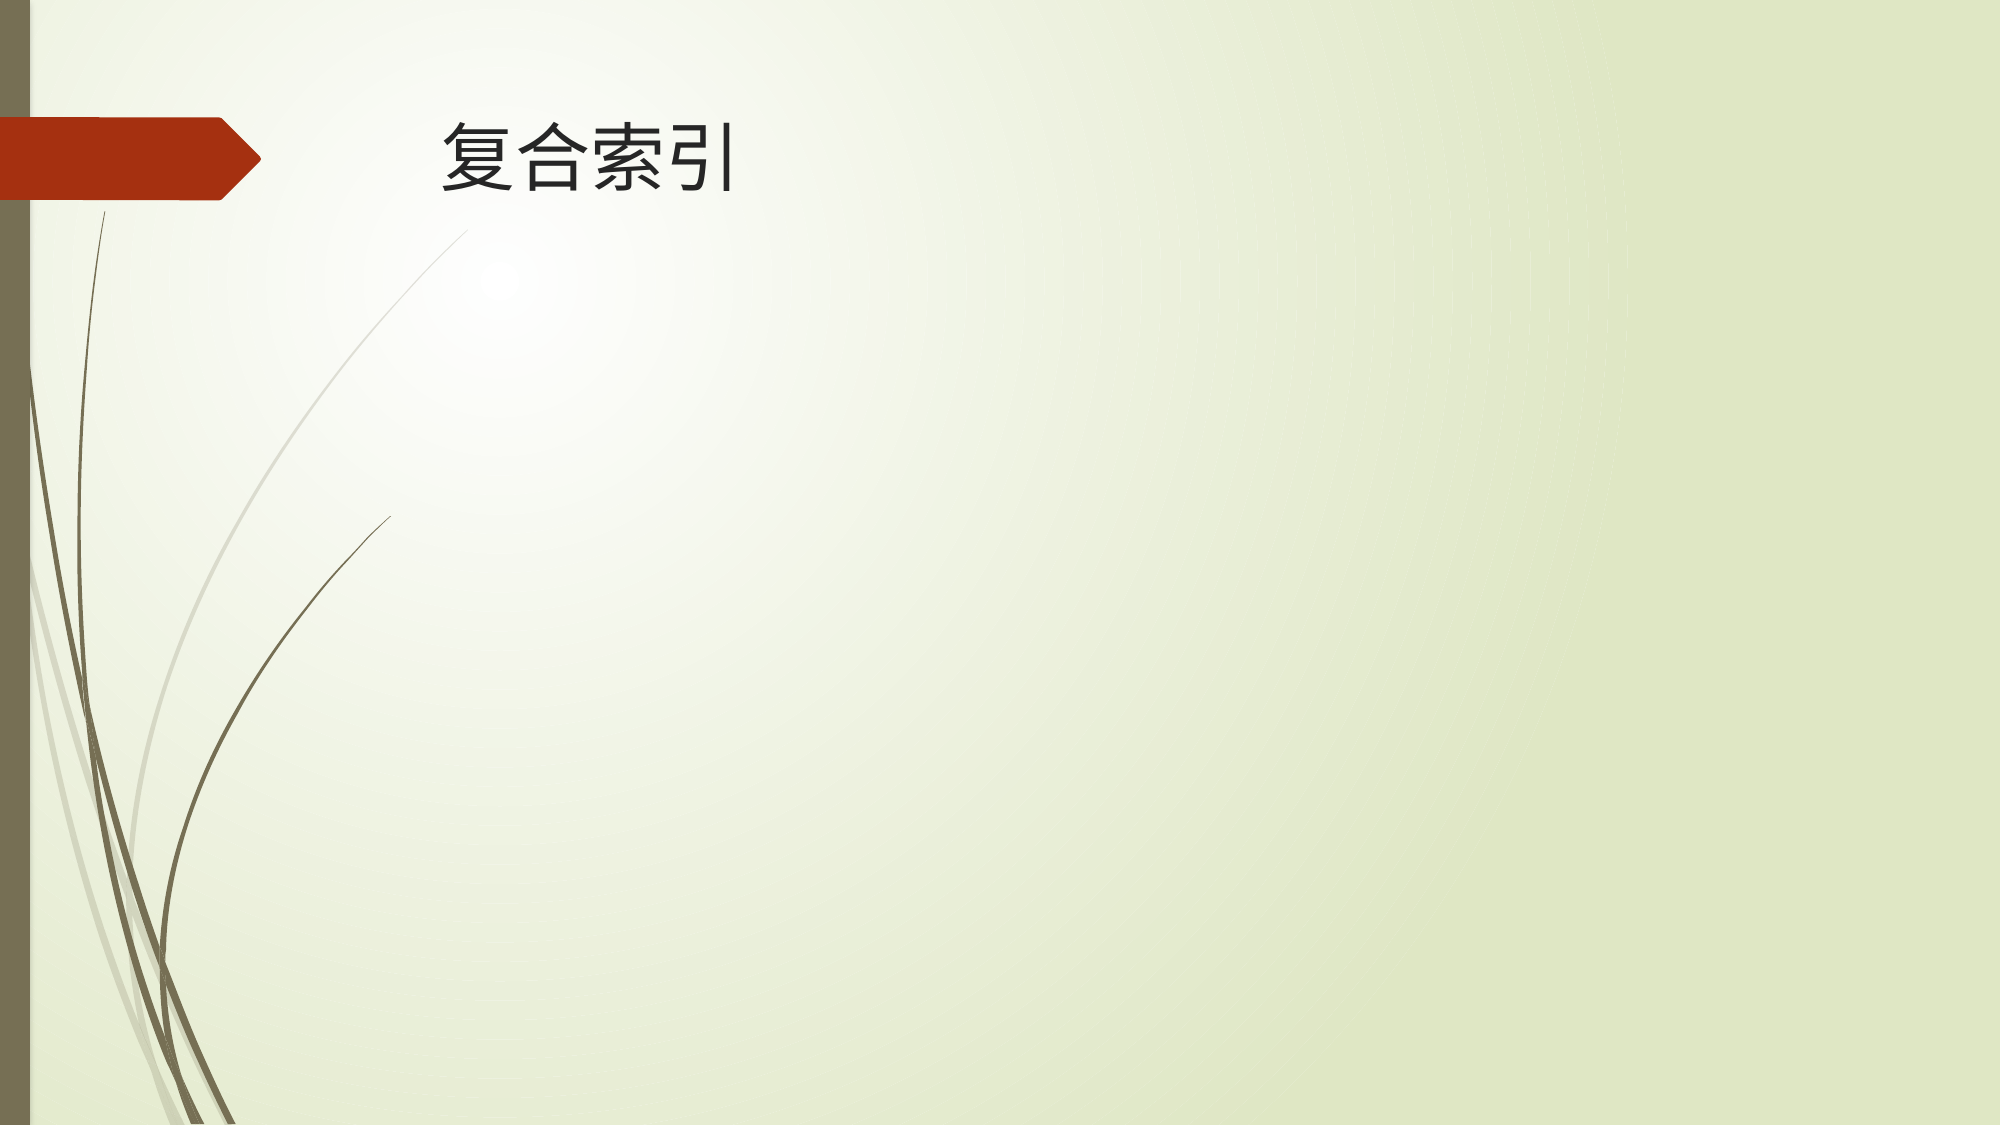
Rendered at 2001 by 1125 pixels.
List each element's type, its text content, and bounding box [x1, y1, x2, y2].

title 复合索引 [425, 102, 1888, 313]
